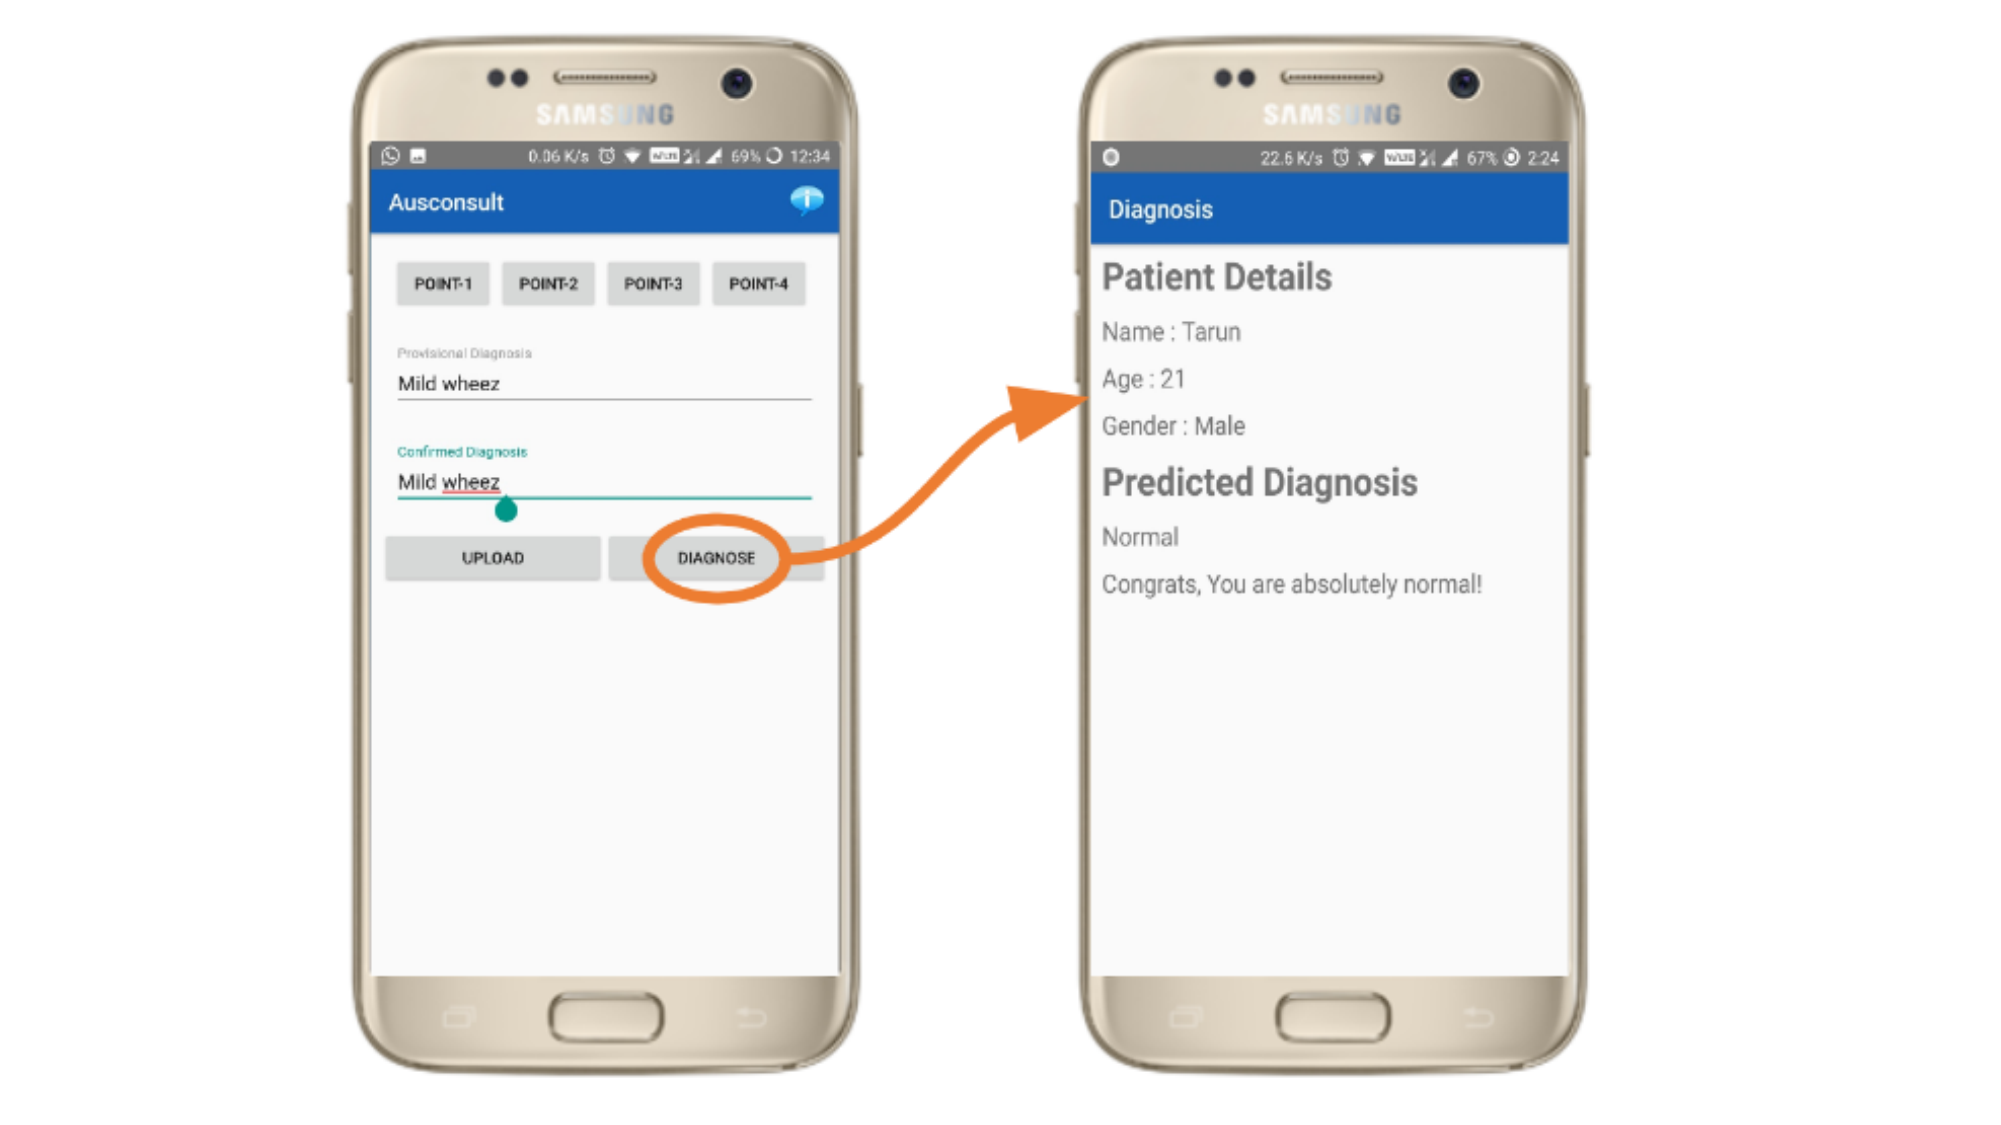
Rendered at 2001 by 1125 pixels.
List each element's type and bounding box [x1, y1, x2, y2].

picture [299, 18, 1669, 1082]
